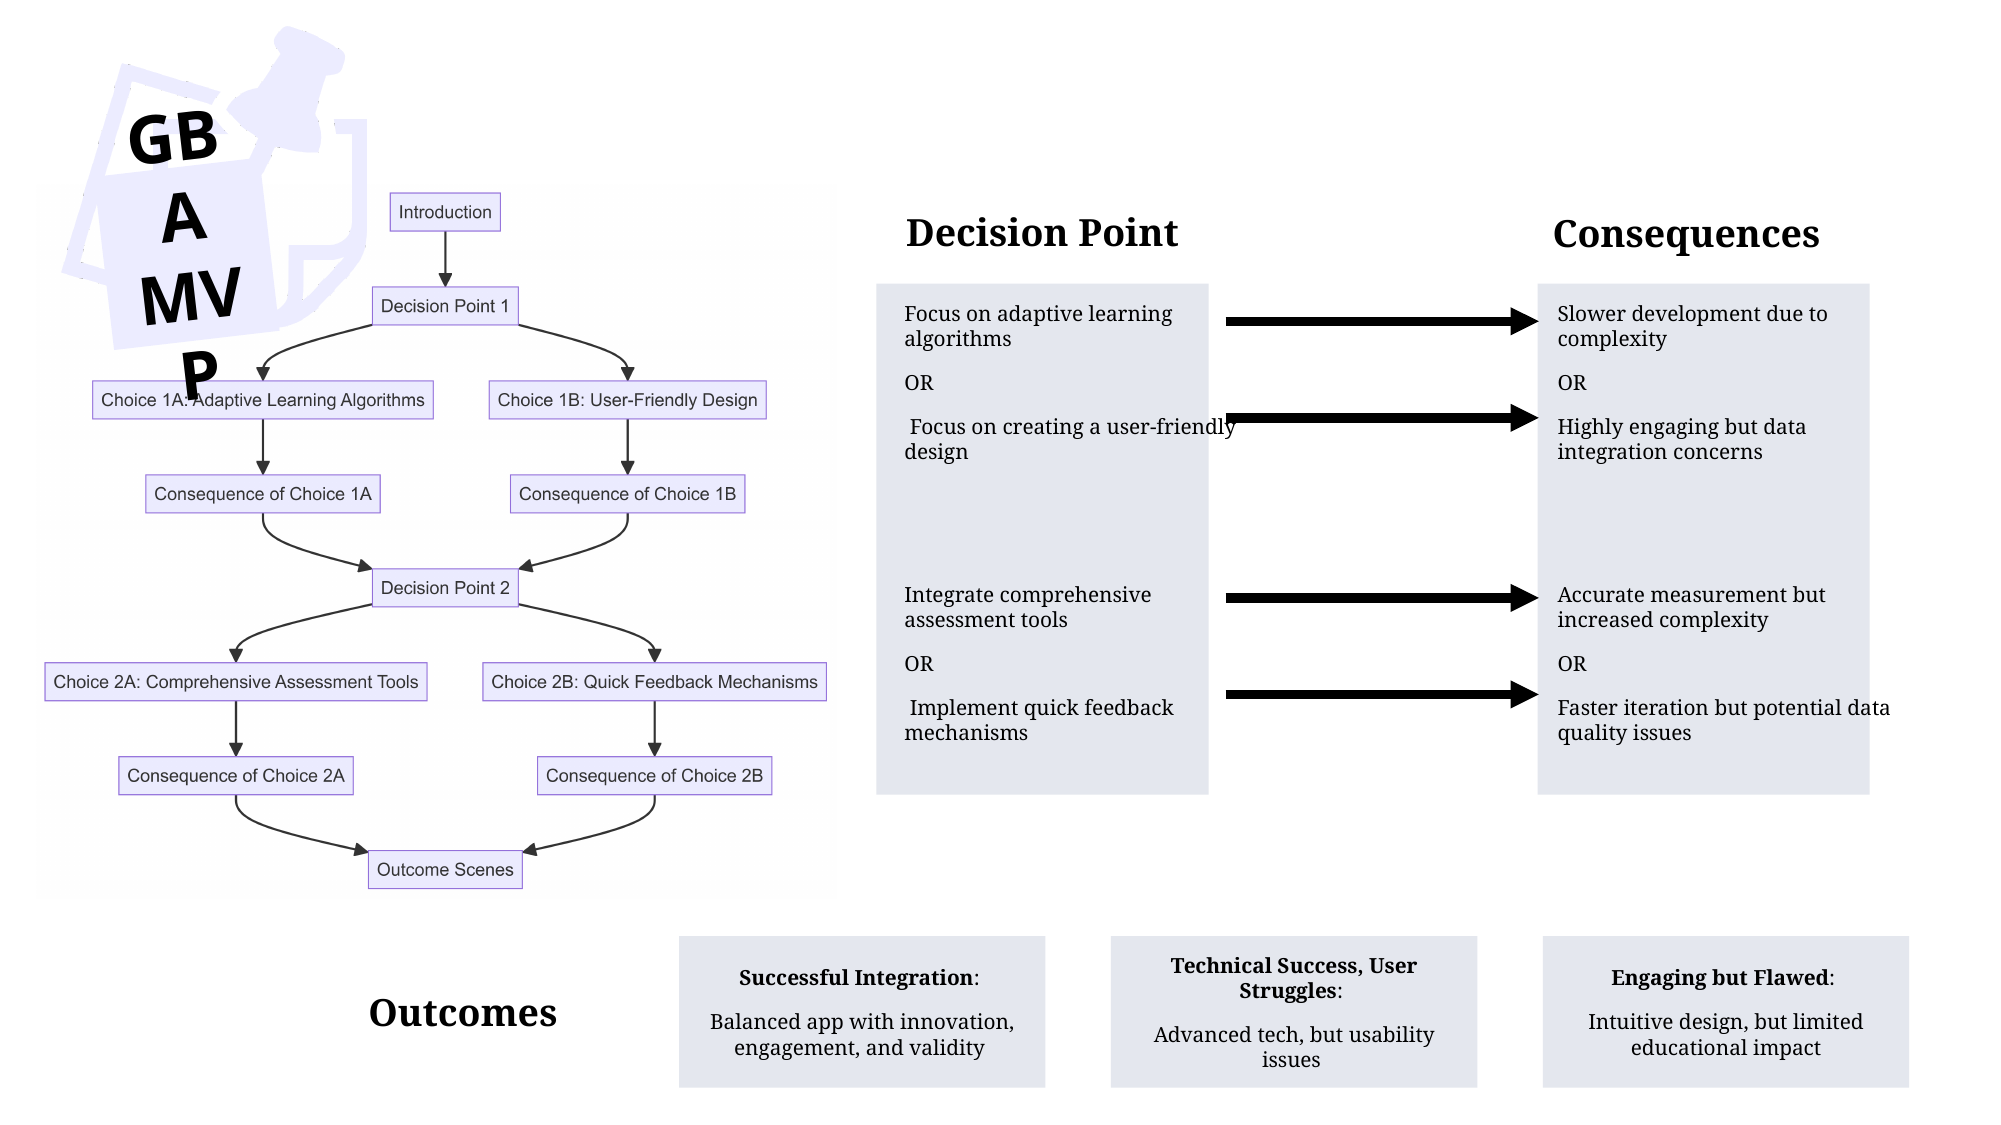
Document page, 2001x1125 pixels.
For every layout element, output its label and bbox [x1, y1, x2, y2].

list [35, 184, 837, 899]
text_box [279, 935, 1910, 1089]
text_box [35, 0, 397, 361]
text_box [858, 179, 1910, 796]
